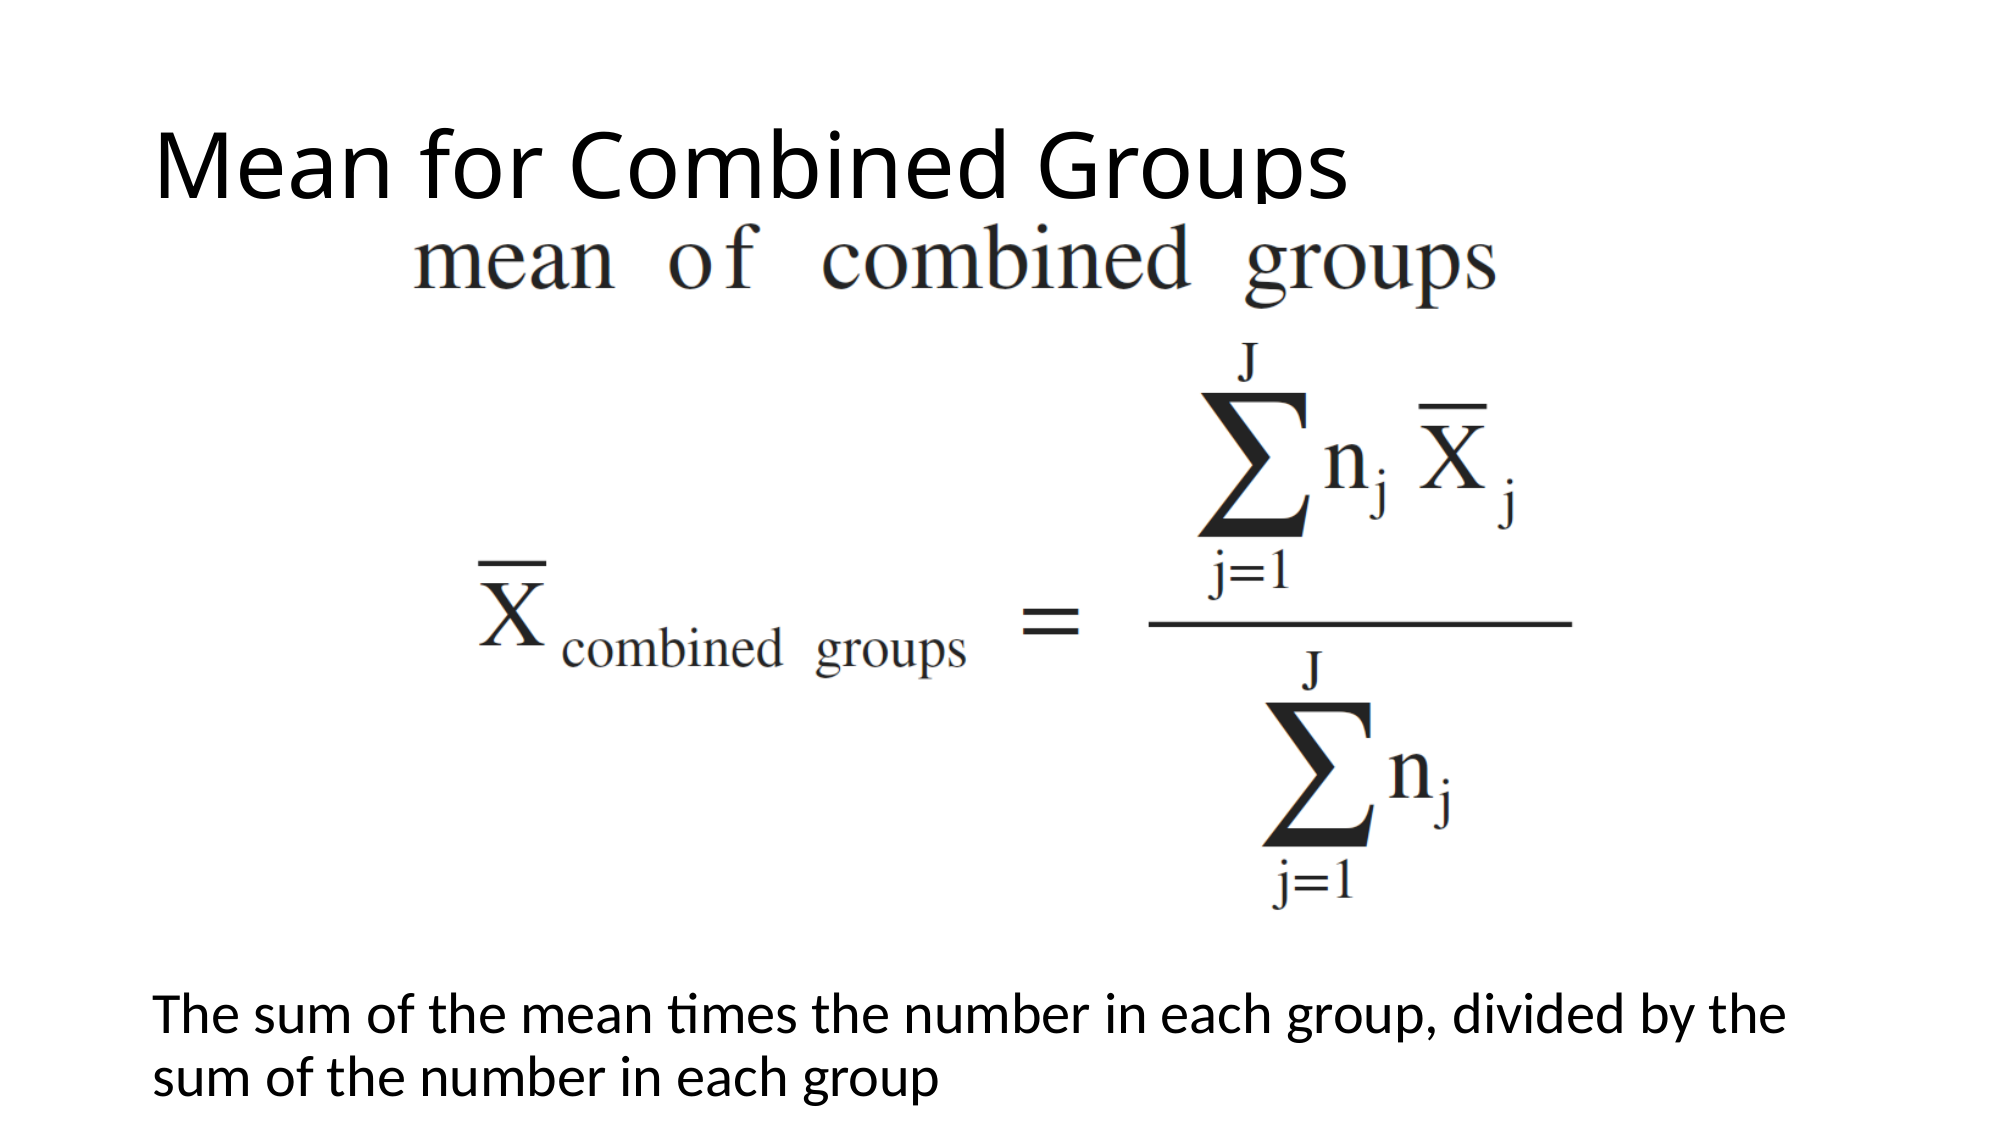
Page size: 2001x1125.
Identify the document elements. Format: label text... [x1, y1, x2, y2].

title Mean for Combined Groups [137, 59, 1863, 278]
picture [331, 204, 1669, 921]
list The sum of the mean times the number in each group, divided by the sum of the number in each group [137, 299, 1863, 1125]
